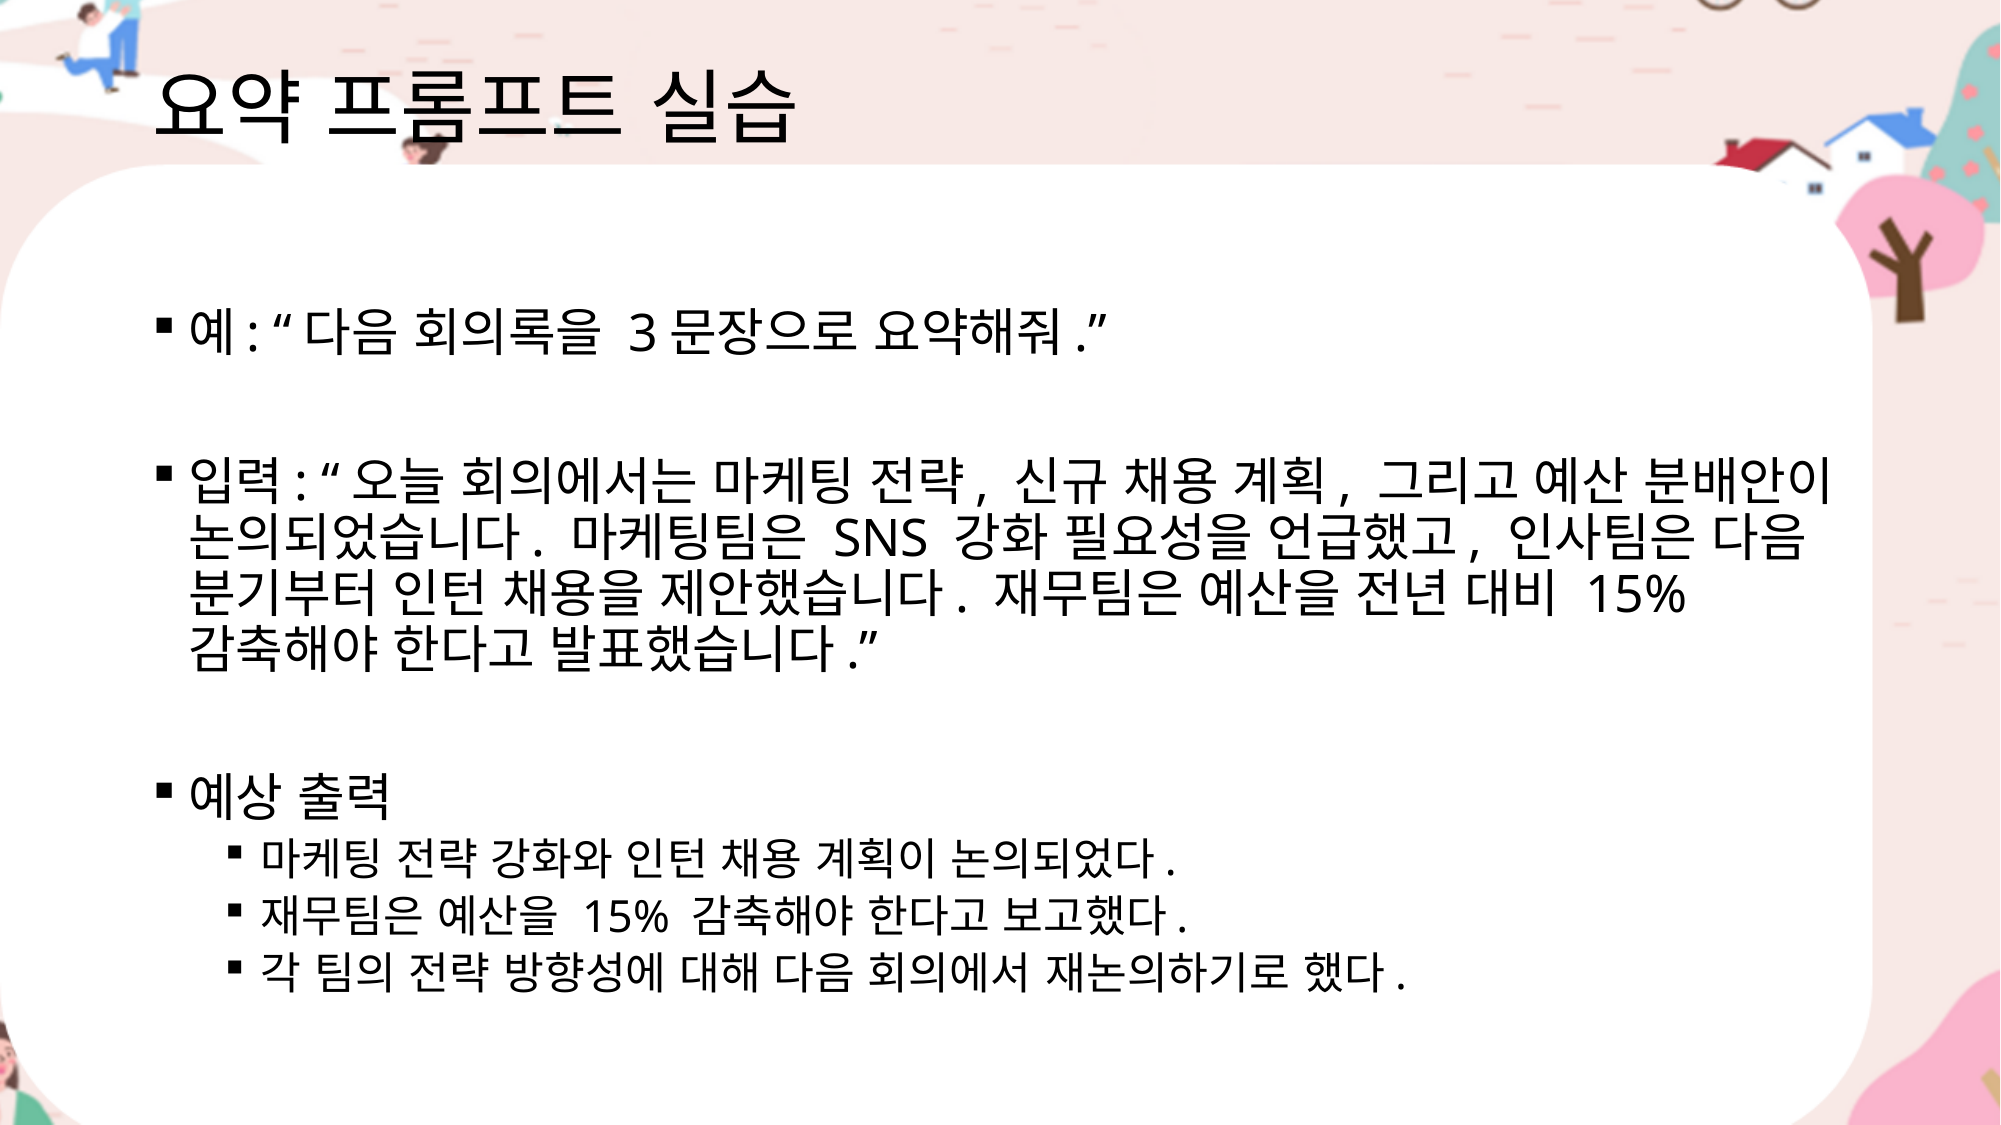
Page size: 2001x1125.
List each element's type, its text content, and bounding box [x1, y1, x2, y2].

title 요약 프롬프트 실습 [137, 59, 1863, 164]
picture [0, 0, 2001, 1125]
list 예: “다음 회의록을 3문장으로 요약해줘.” 입력: “오늘 회의에서는 마케팅 전략, 신규 채용 계획, 그리고 예산 분배안이 논의되었습니다. 마케팅팀은 SNS 강화 필요성을 언급했고, 인사팀은 다음 분기부터 인턴 채용을 제안했습니다. 재무팀은 예산을 전년 대비 15% 감축해야 한다고 발표했습니다.” 예상 출력 마케팅 전략 강화와 인턴 채용 계획이 논의되었다. 재무팀은 예산을 15% 감축해야 한다고 보고했다. 각 팀의 전략 방향성에 대해 다음 회의에서 재논의하기로 했다. [137, 299, 1863, 1014]
